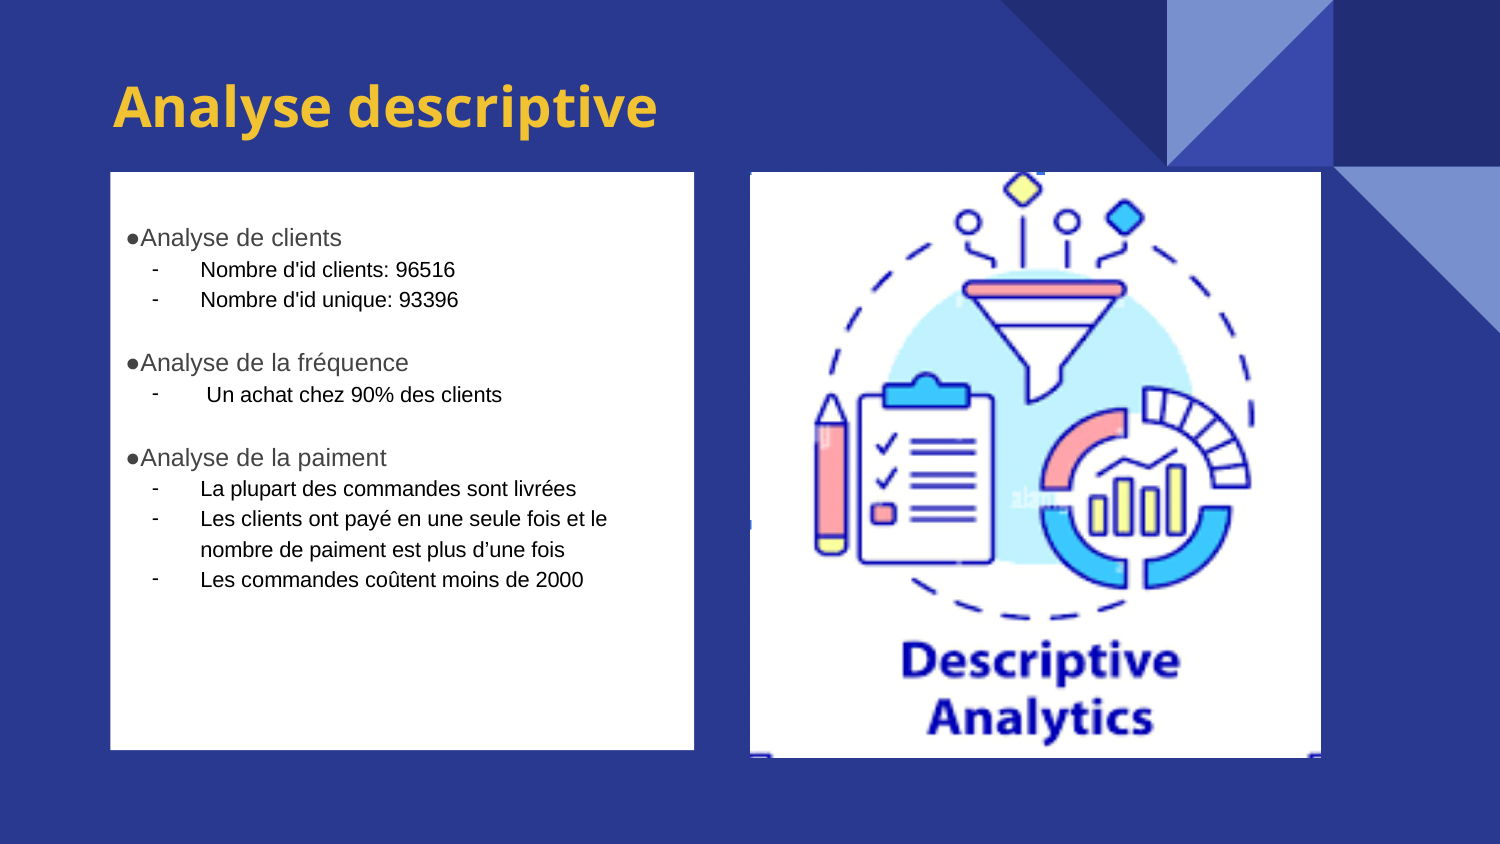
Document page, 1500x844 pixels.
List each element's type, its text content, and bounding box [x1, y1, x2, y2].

picture [749, 171, 1321, 758]
title Analyse descriptive [98, 16, 1447, 154]
text_box ●Analyse de clients : Nombre d'id clients: 96516 Nombre d'id unique: 93396 ●Analyse de la fréquence : Un achat chez 90% des clients ●Analyse de la paiment La plupart des commandes sont livrées Les clients ont payé en une seule fois et le nombre de paiment est plus d’une fois Les commandes coûtent moins de 2000 [110, 172, 695, 751]
